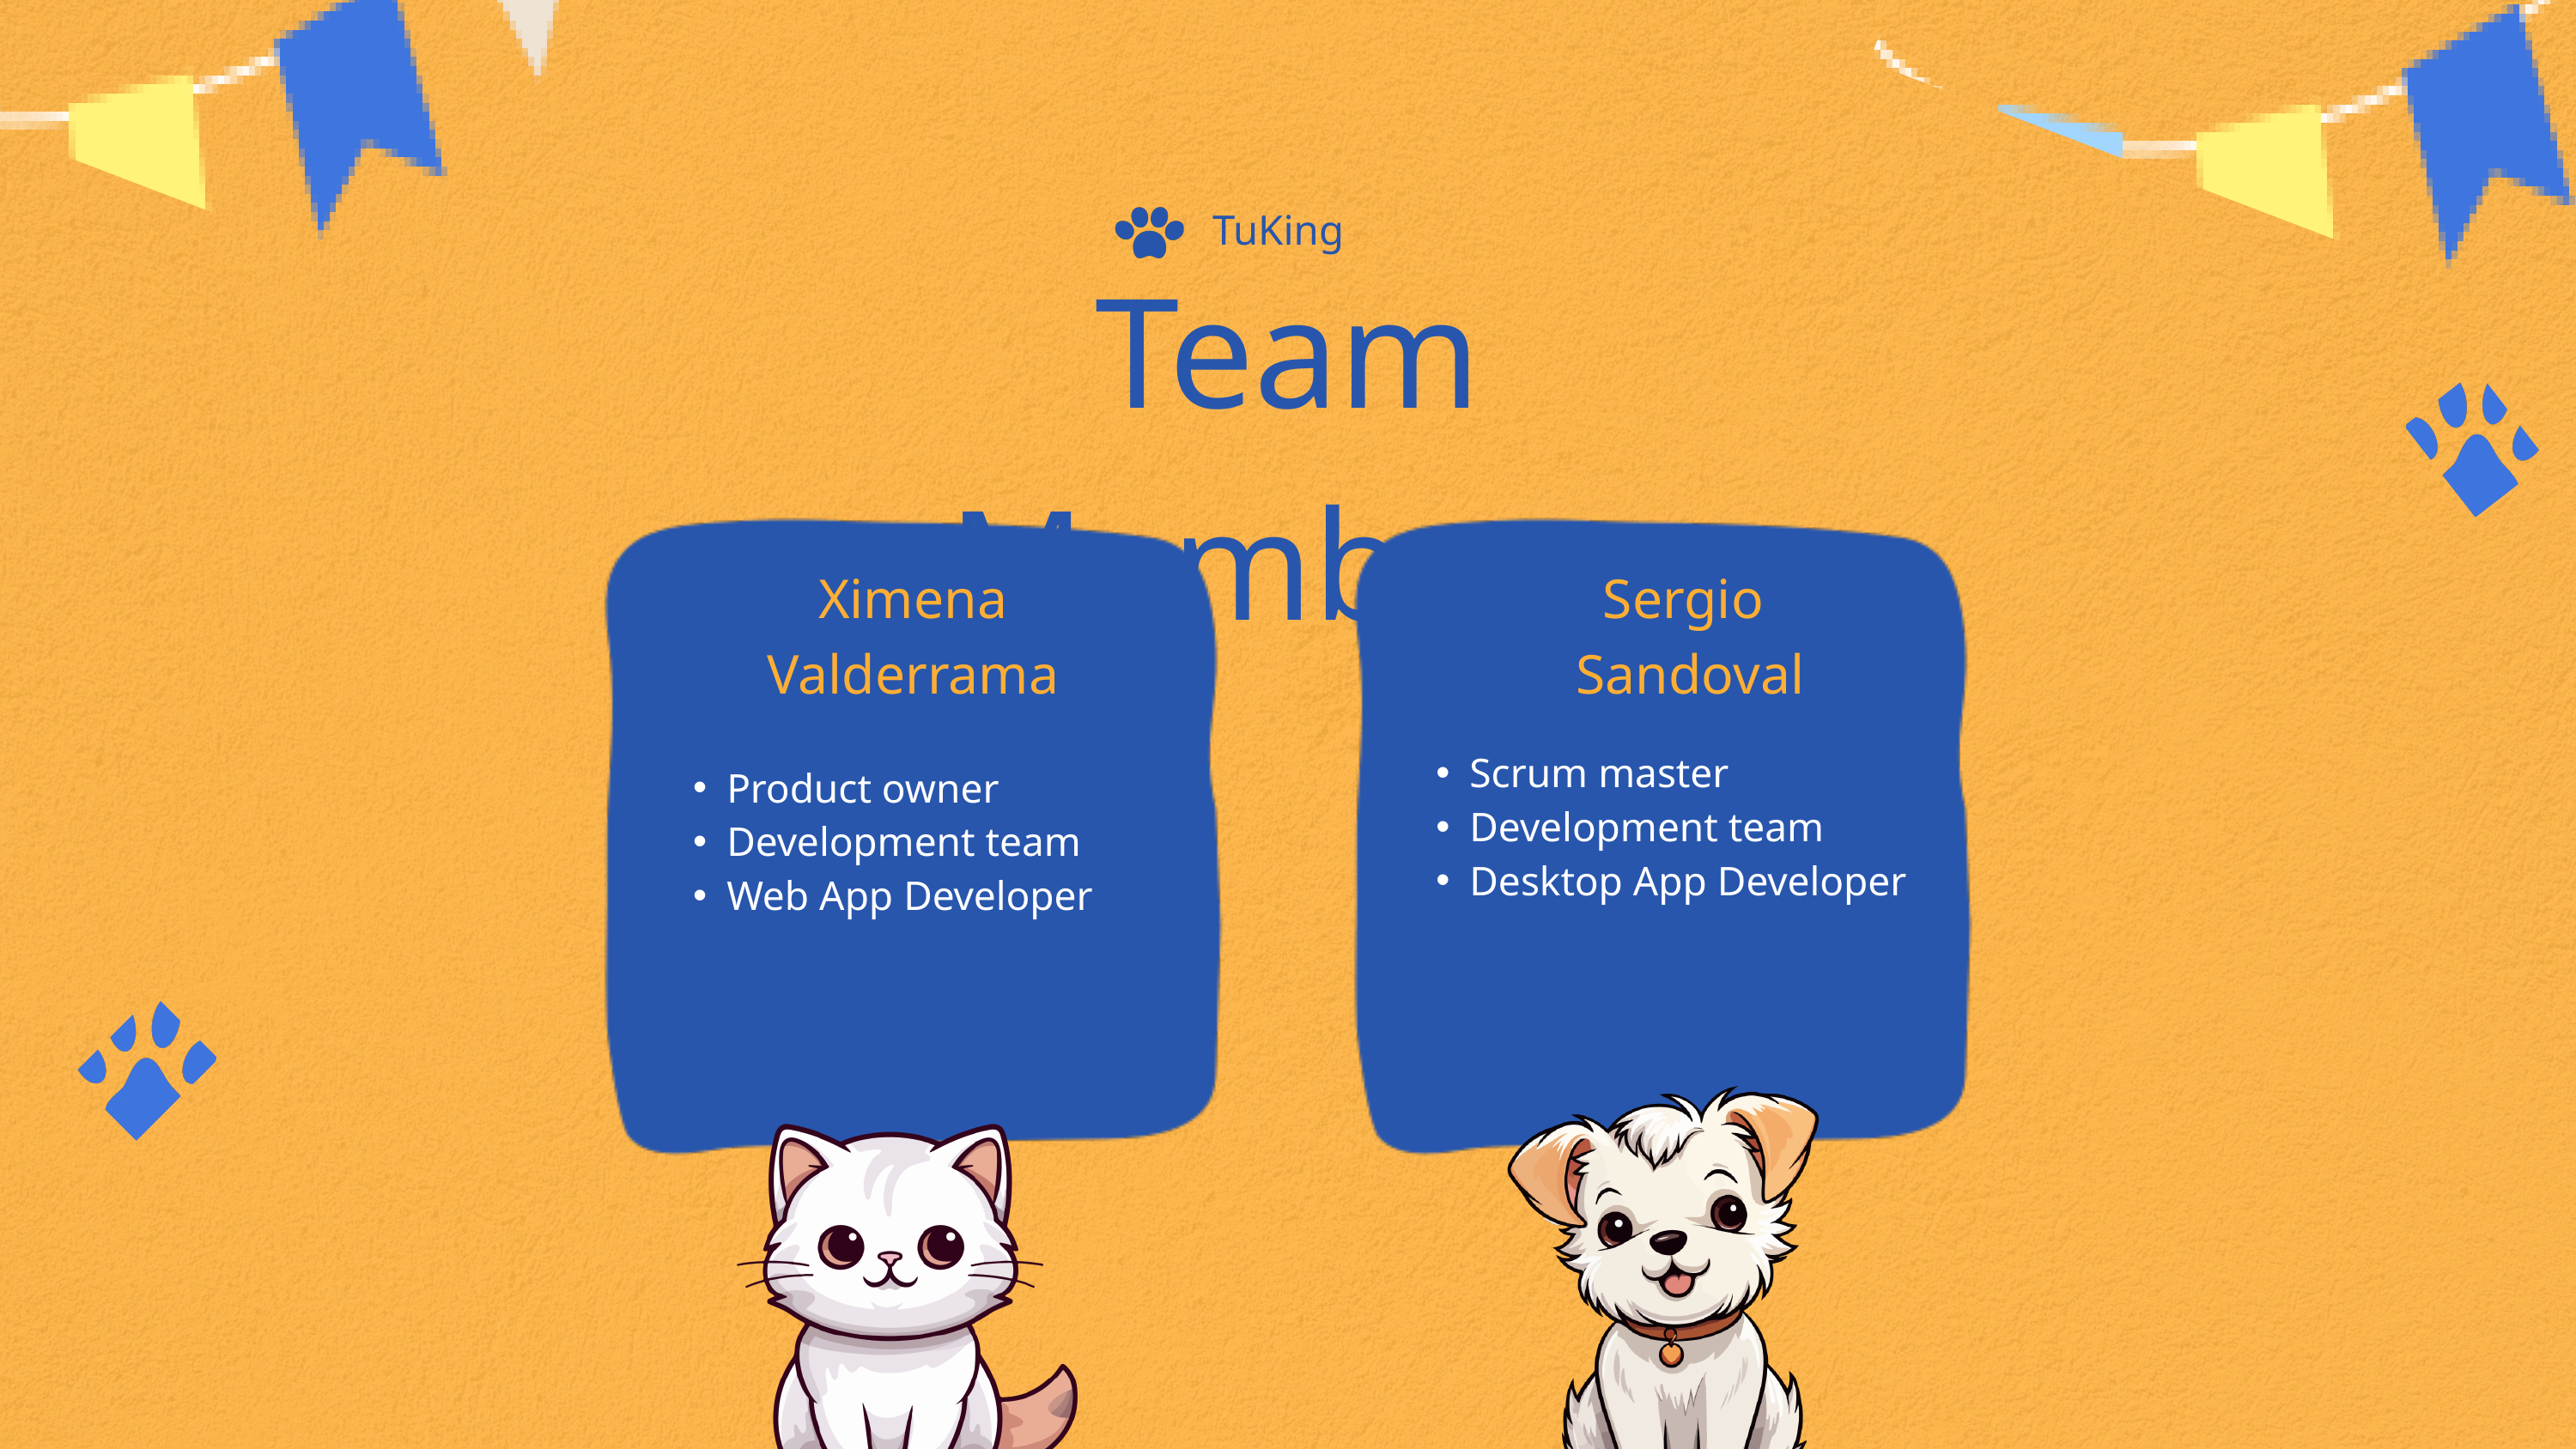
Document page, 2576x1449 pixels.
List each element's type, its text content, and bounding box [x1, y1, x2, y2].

text_box Sergio Sandoval [1471, 554, 1896, 705]
text_box [0, 0, 623, 322]
text_box [0, 0, 2576, 1449]
text_box Product owner Development team Web App Developer [659, 756, 1181, 919]
text_box [1506, 1086, 1820, 1449]
text_box Ximena Valderrama [701, 554, 1125, 705]
text_box [2403, 369, 2549, 518]
text_box [1351, 517, 1975, 1163]
text_box TuKing [1212, 197, 1505, 254]
text_box [715, 1123, 1079, 1449]
text_box [601, 517, 1225, 1163]
text_box Scrum master Development team Desktop App Developer [1401, 742, 1923, 958]
text_box Team Members [779, 226, 1797, 652]
text_box [1868, 0, 2576, 332]
text_box [1114, 204, 1184, 258]
text_box [71, 993, 219, 1141]
